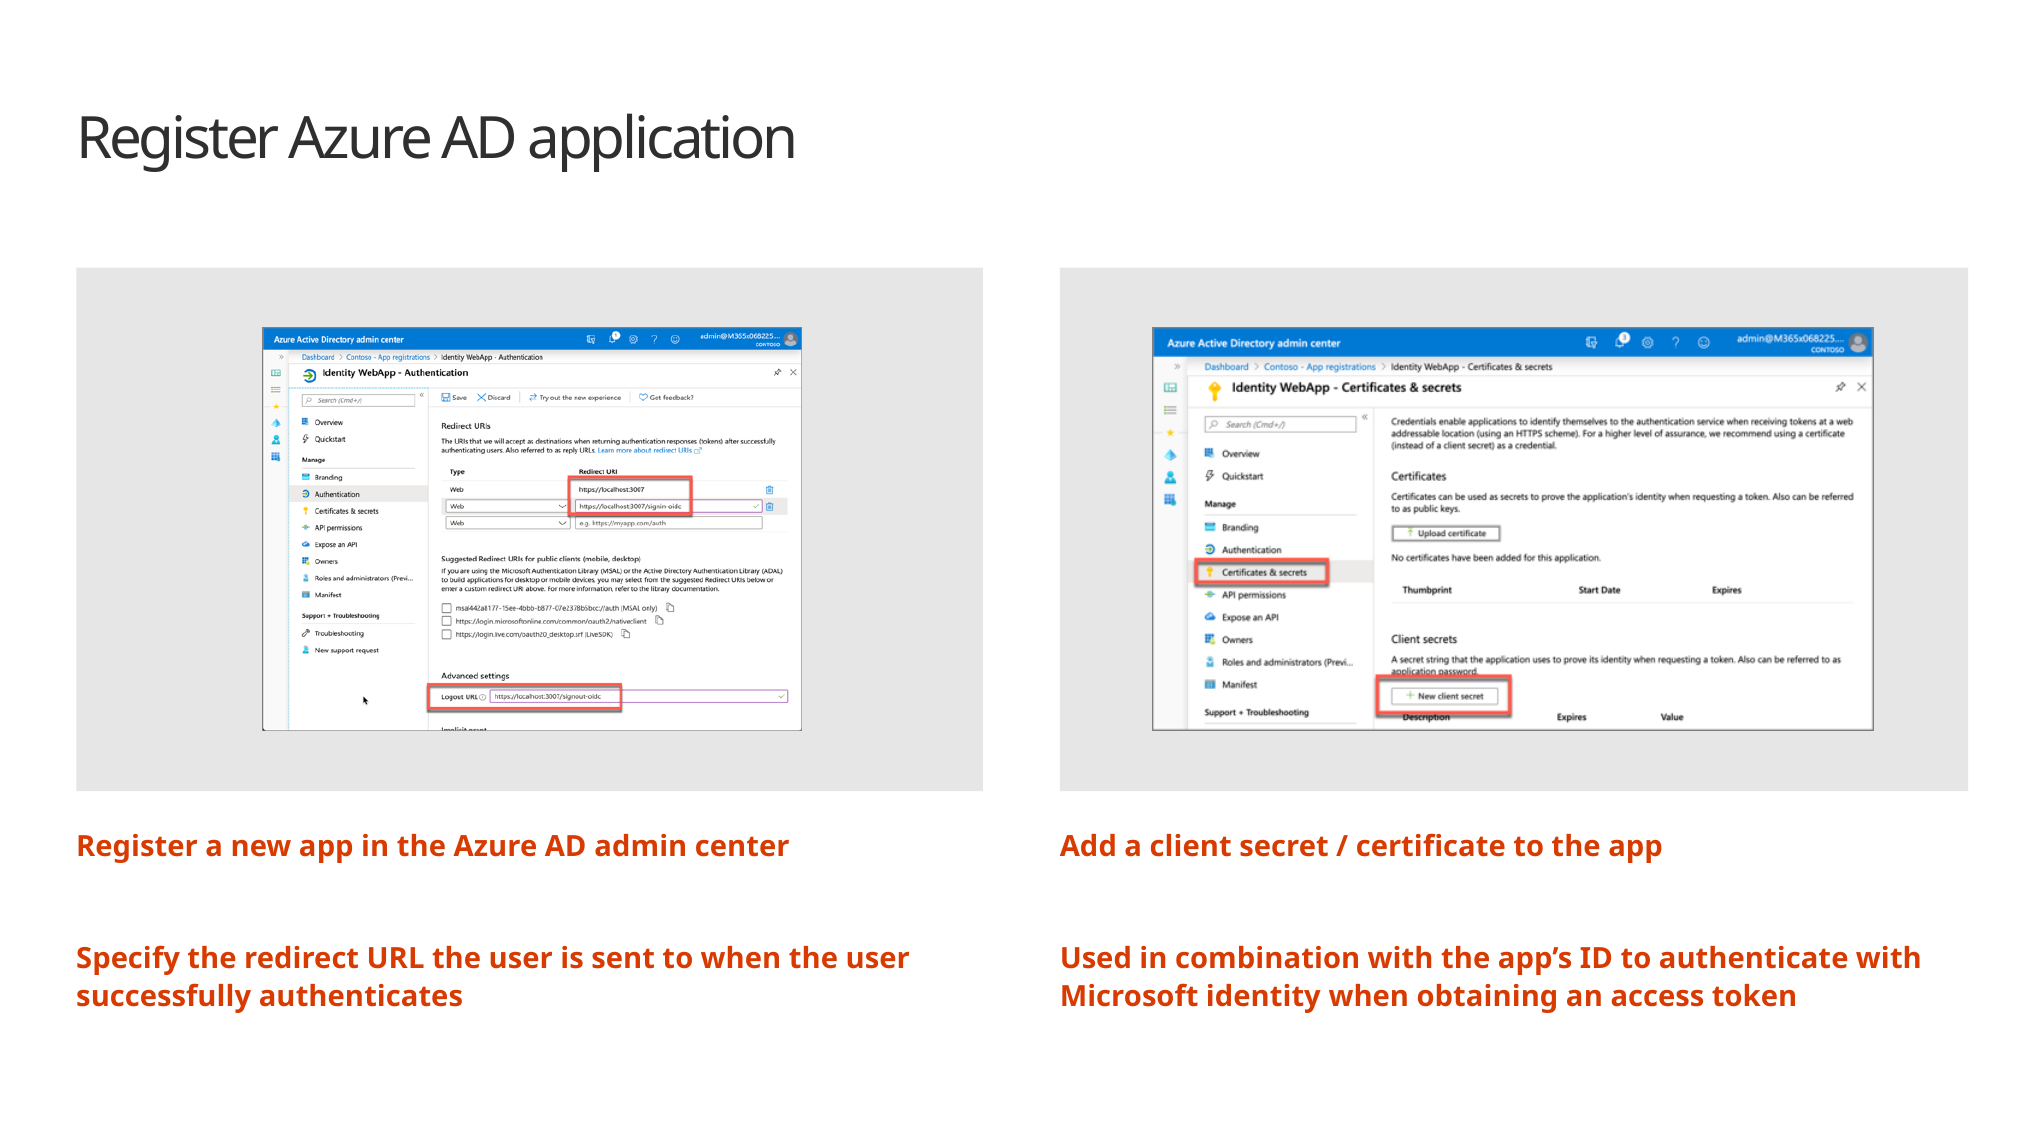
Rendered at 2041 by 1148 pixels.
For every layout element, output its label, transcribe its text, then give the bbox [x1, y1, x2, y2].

list Register a new app in the Azure AD admin center Specify the redirect URL the user is sent to when the user successfully authenticates [76, 824, 983, 1011]
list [1152, 327, 1874, 732]
list Add a client secret / certificate to the app Used in combination with the app’s ID to authenticate with Microsoft identity when obtaining an access token [1059, 824, 1969, 1011]
title Register Azure AD application [76, 103, 1969, 172]
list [262, 327, 802, 732]
